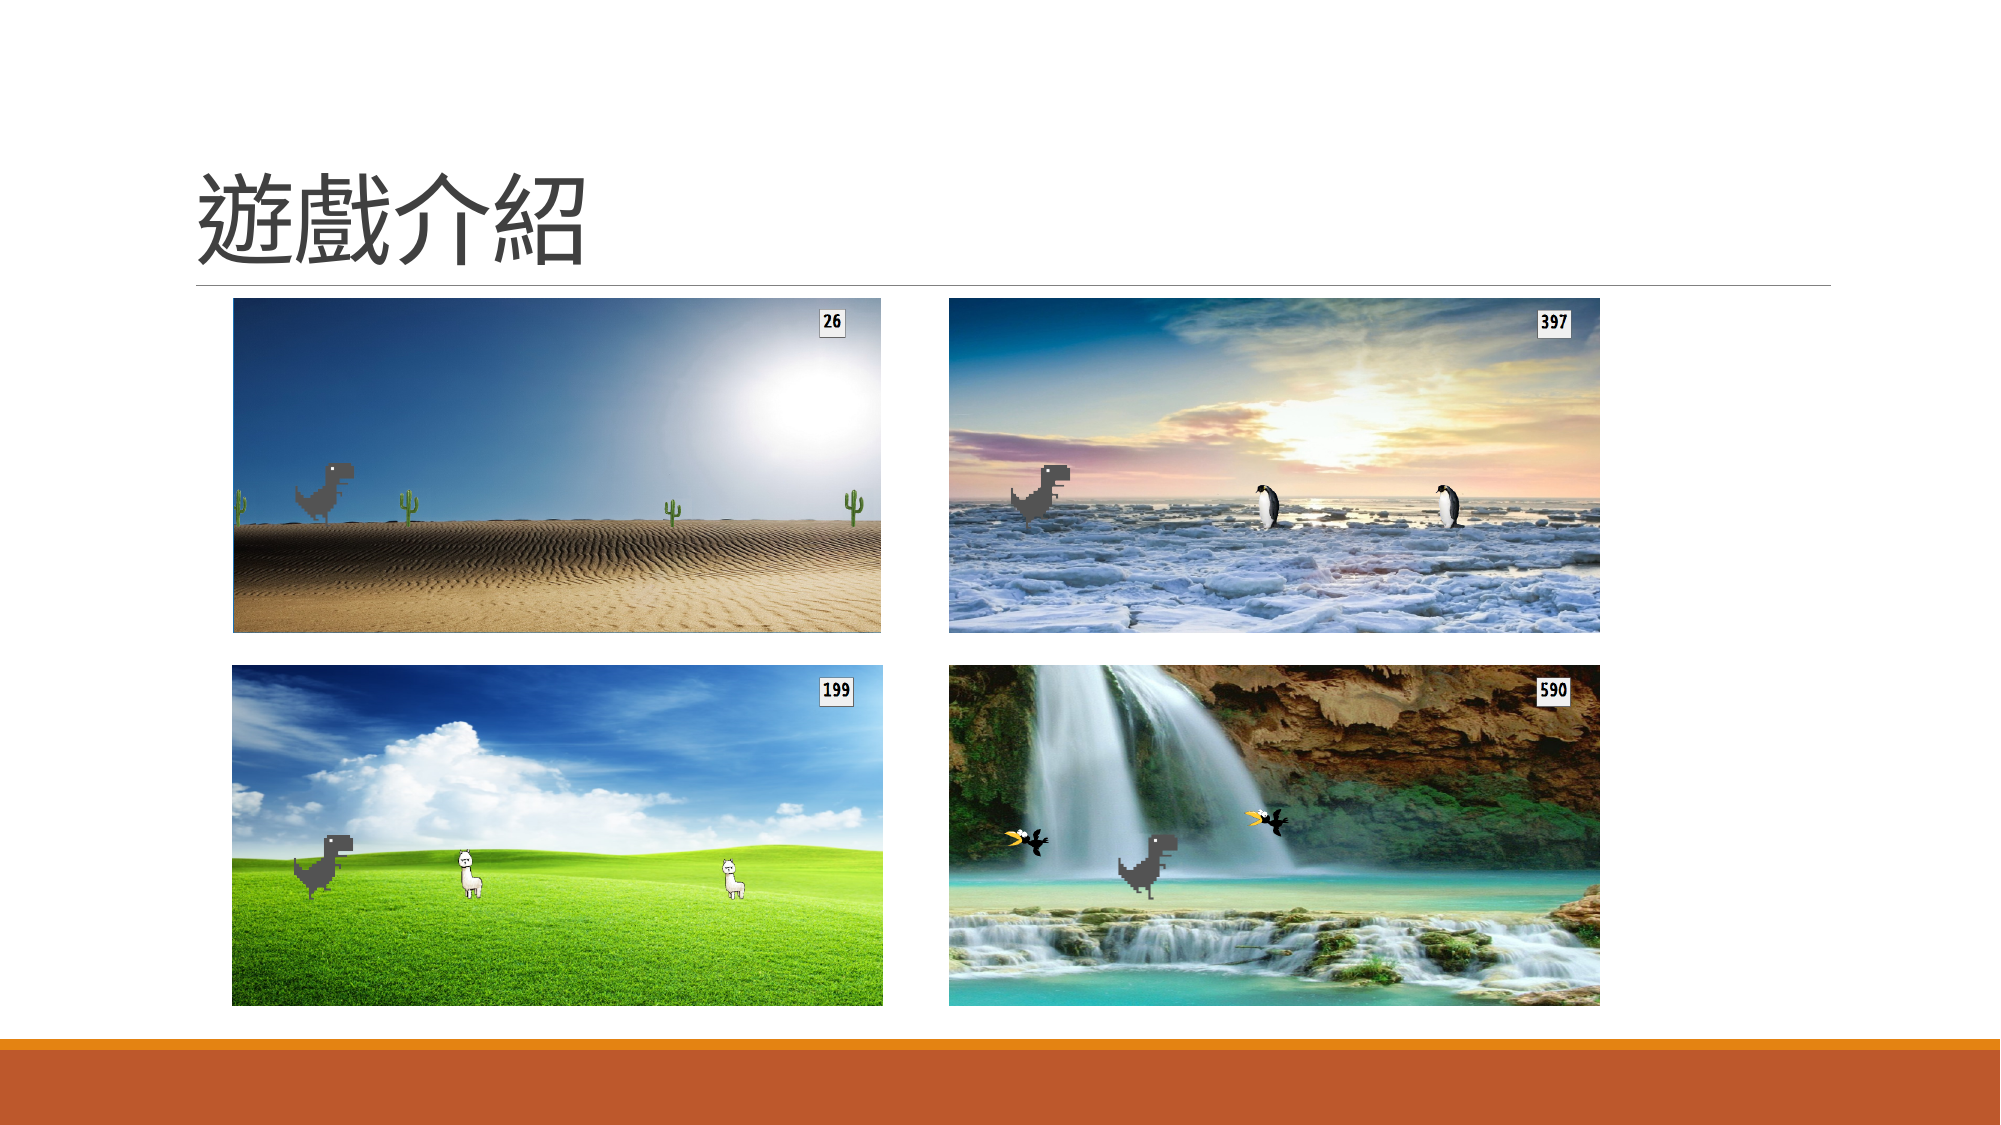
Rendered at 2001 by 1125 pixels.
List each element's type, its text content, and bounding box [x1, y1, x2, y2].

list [233, 297, 882, 634]
picture [948, 297, 1155, 346]
title 遊戲介紹 [180, 47, 1830, 285]
picture [948, 664, 1600, 1007]
picture [948, 297, 1600, 634]
picture [231, 664, 883, 1007]
